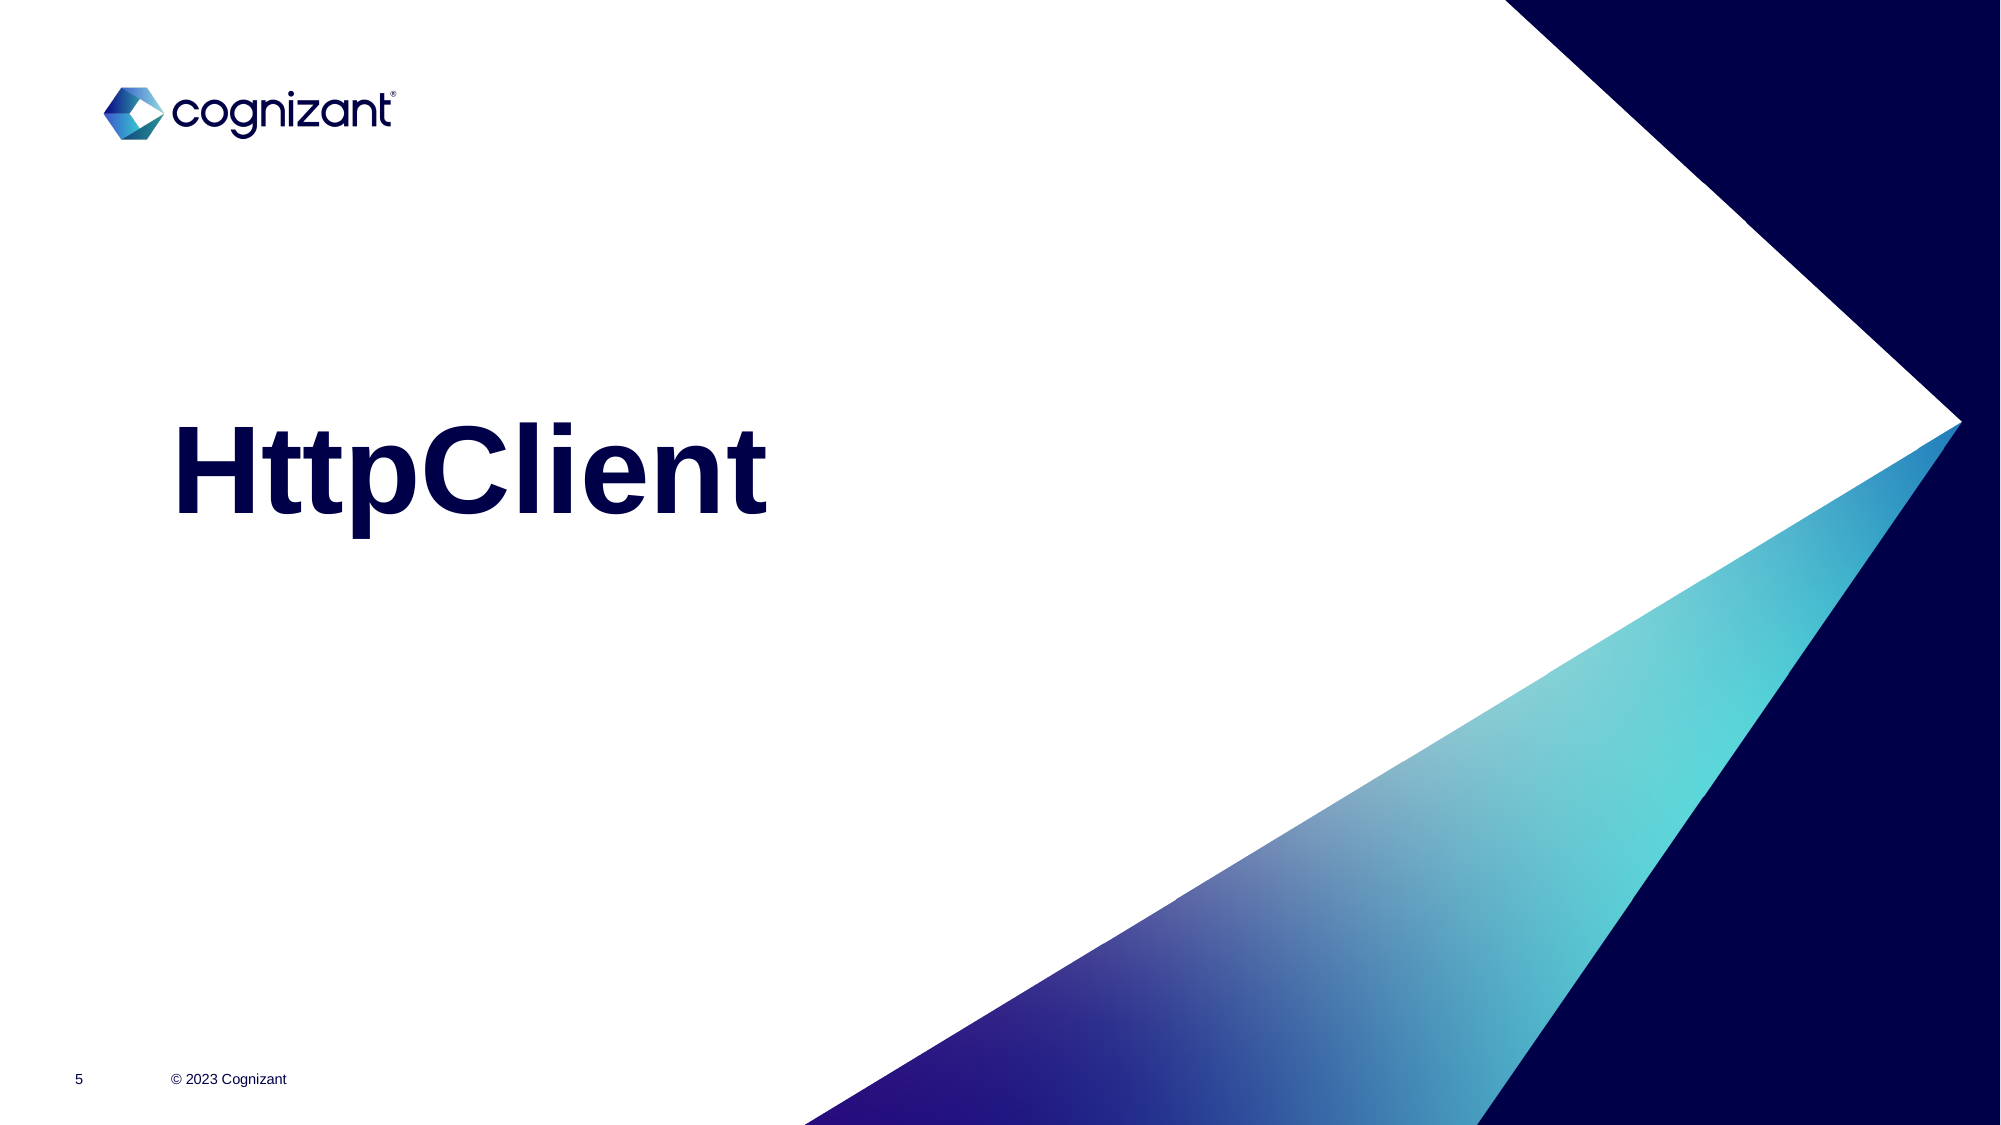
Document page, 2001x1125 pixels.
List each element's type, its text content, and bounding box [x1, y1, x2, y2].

footer © 2023 Cognizant [171, 1037, 368, 1088]
picture [77, 62, 417, 165]
picture [804, 0, 2001, 1125]
title HttpClient [171, 387, 1452, 540]
slide_number 5 [75, 1037, 133, 1088]
